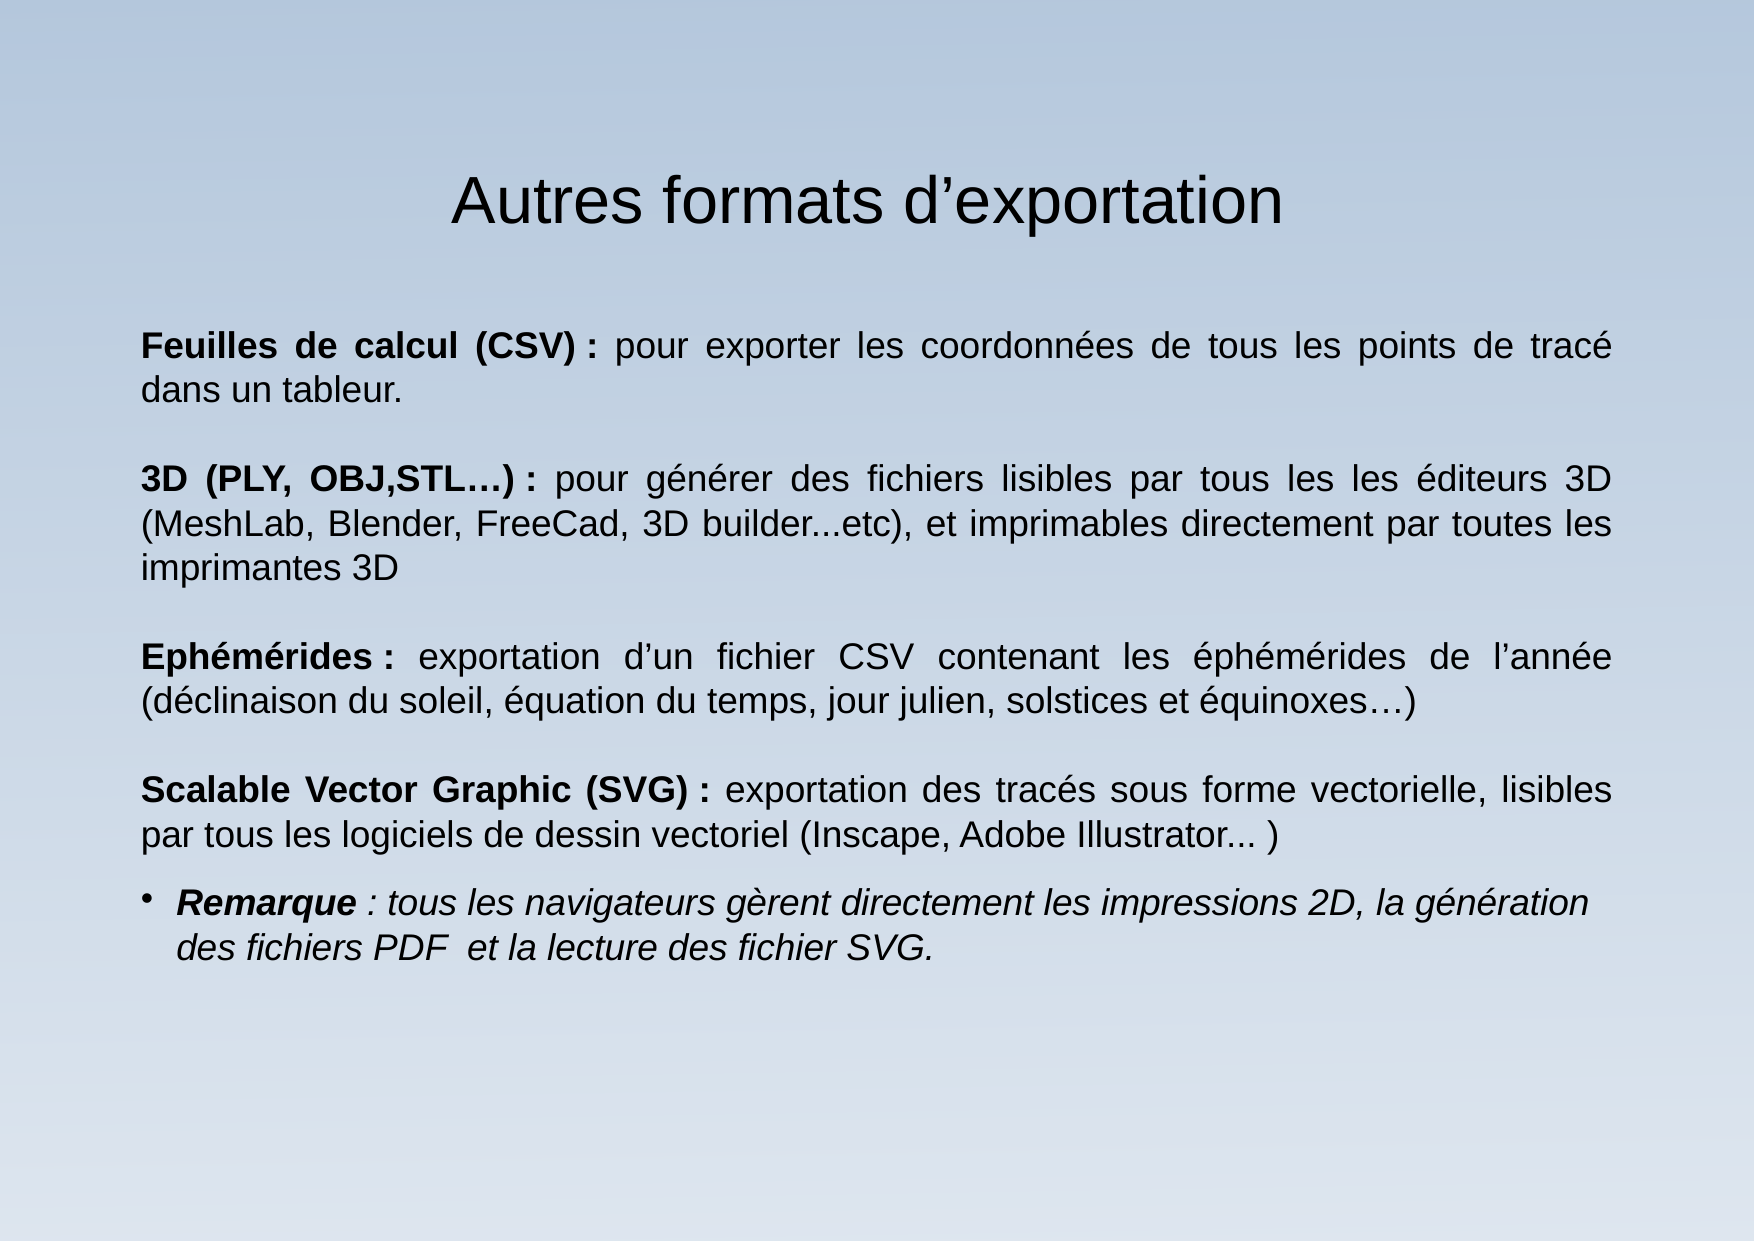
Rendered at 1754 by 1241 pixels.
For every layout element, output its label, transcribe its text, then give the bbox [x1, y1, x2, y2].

list Feuilles de calcul (CSV) : pour exporter les coordonnées de tous les points de tracé dans un tableur. 3D (PLY, OBJ,STL…) : pour générer des fichiers lisibles par tous les les éditeurs 3D (MeshLab, Blender, FreeCad, 3D builder...etc), et imprimables directement par toutes les imprimantes 3D Ephémérides : exportation d’un fichier CSV contenant les éphémérides de l’année (déclinaison du soleil, équation du temps, jour julien, solstices et équinoxes…) Scalable Vector Graphic (SVG) : exportation des tracés sous forme vectorielle, lisibles par tous les logiciels de dessin vectoriel (Inscape, Adobe Illustrator... ) Remarque : tous les navigateurs gèrent directement les impressions 2D, la génération des fichiers PDF et la lecture des fichier SVG. [140, 321, 1613, 972]
title Autres formats d’exportation [132, 103, 1605, 291]
